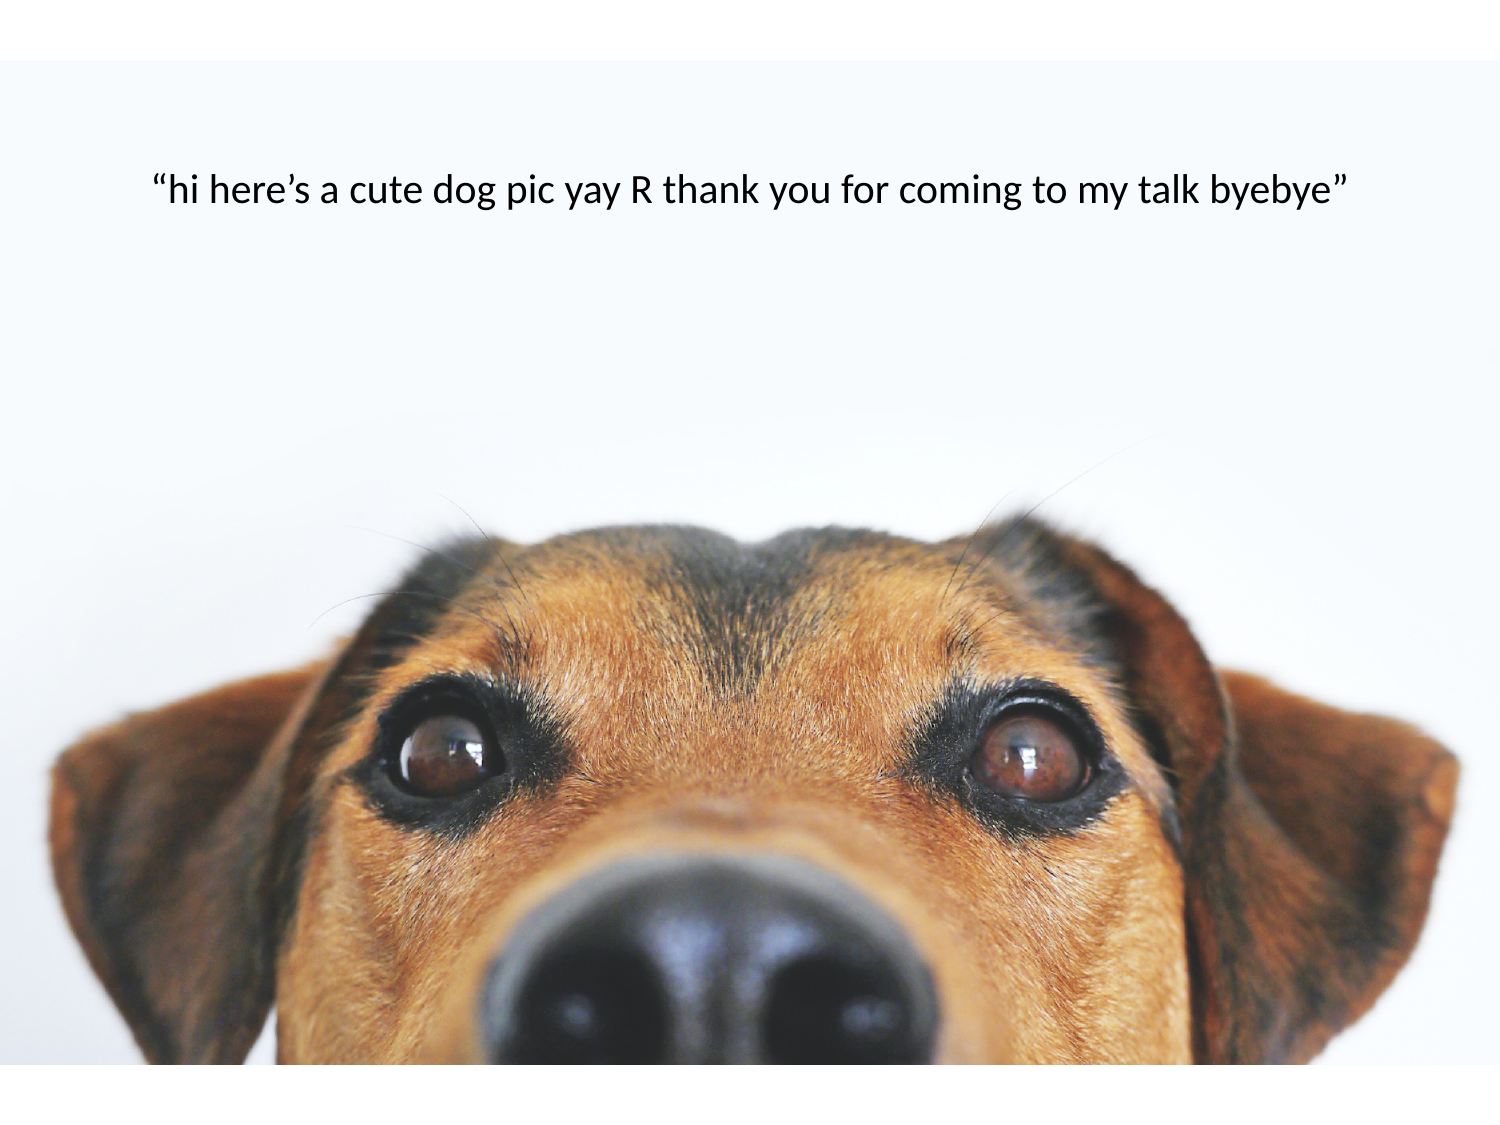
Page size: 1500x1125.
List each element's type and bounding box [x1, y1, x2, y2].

picture [0, 60, 1500, 1065]
